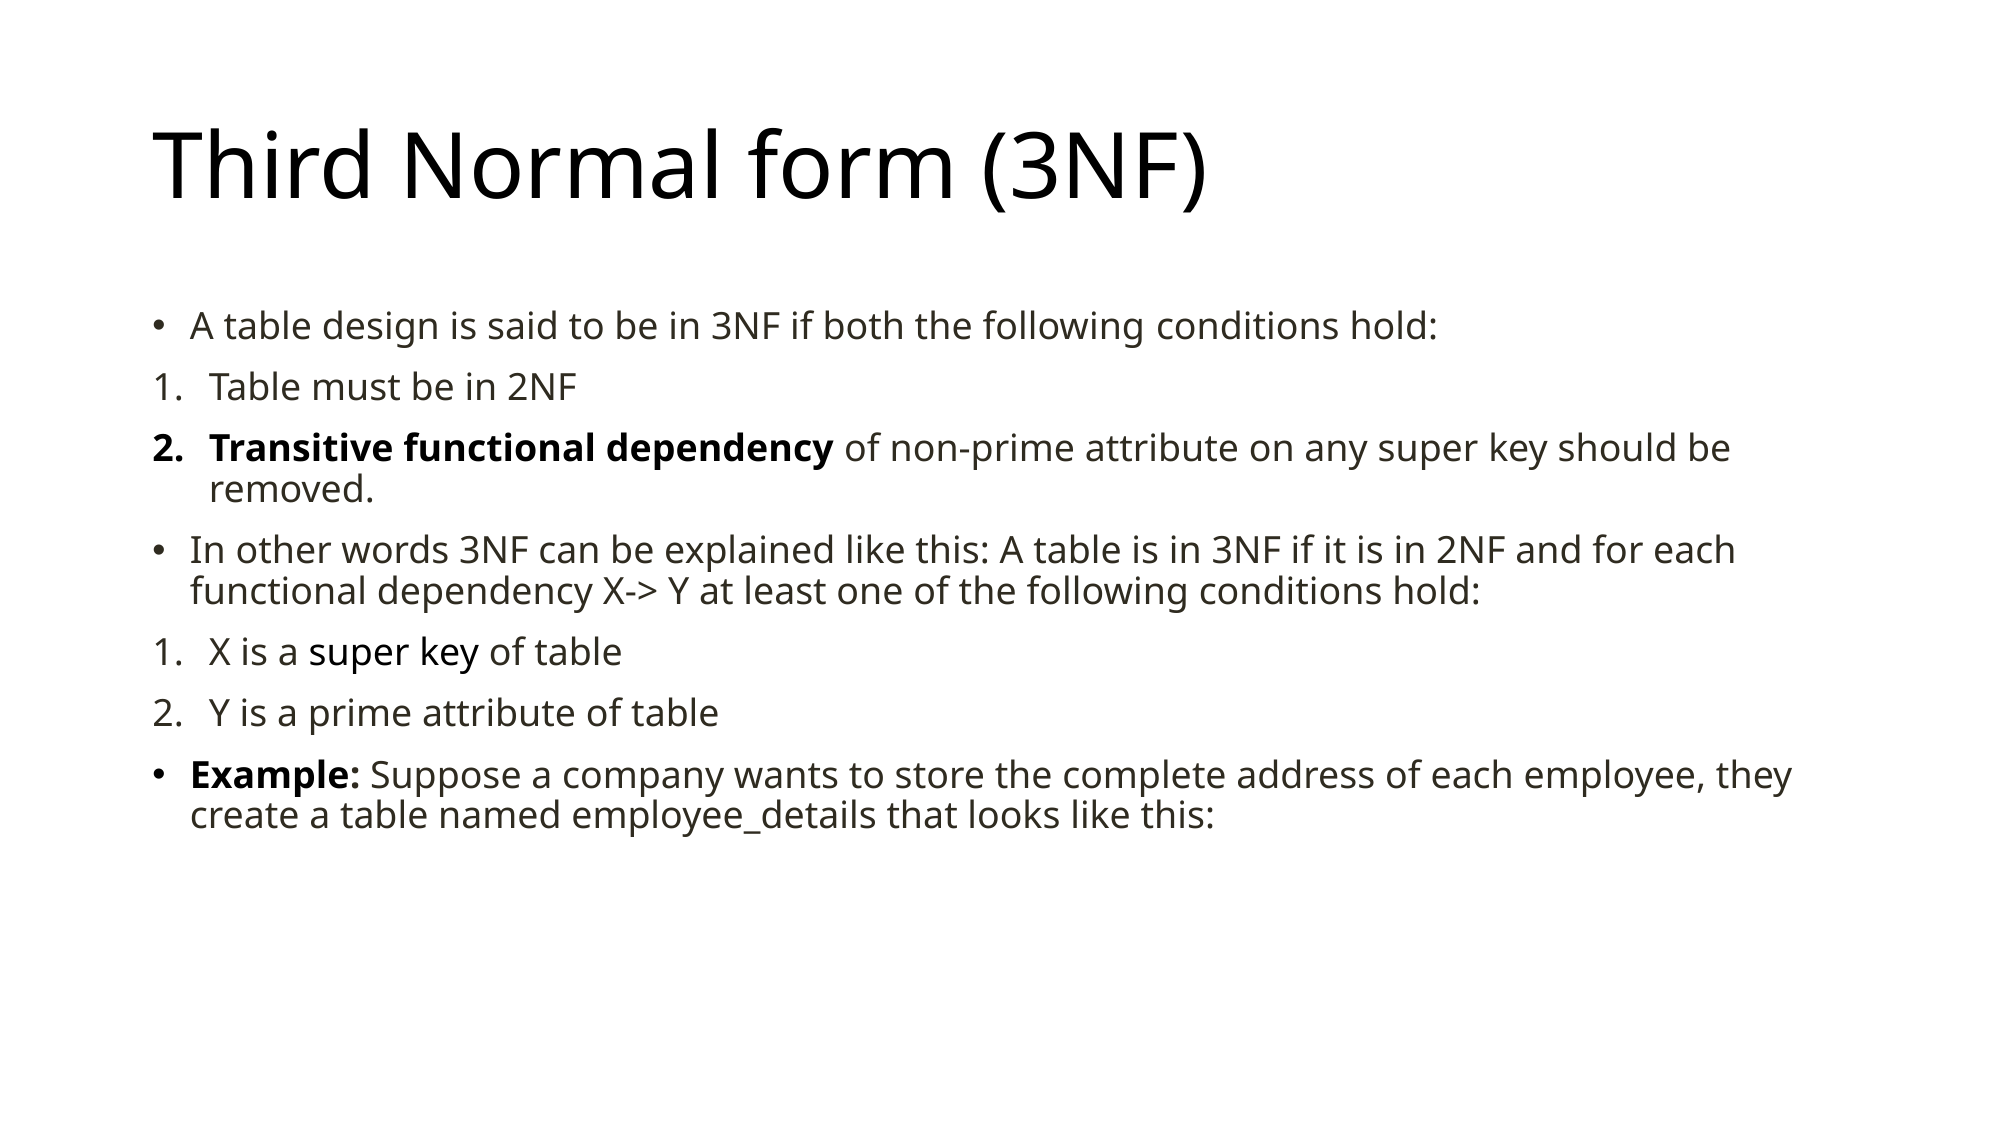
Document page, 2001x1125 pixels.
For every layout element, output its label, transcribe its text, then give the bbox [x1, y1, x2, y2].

title Third Normal form (3NF) [137, 59, 1863, 278]
list A table design is said to be in 3NF if both the following conditions hold: Table must be in 2NF Transitive functional dependency of non-prime attribute on any super key should be removed. In other words 3NF can be explained like this: A table is in 3NF if it is in 2NF and for each functional dependency X-> Y at least one of the following conditions hold: X is a super key of table Y is a prime attribute of table Example: Suppose a company wants to store the complete address of each employee, they create a table named employee_details that looks like this: [137, 299, 1863, 1014]
